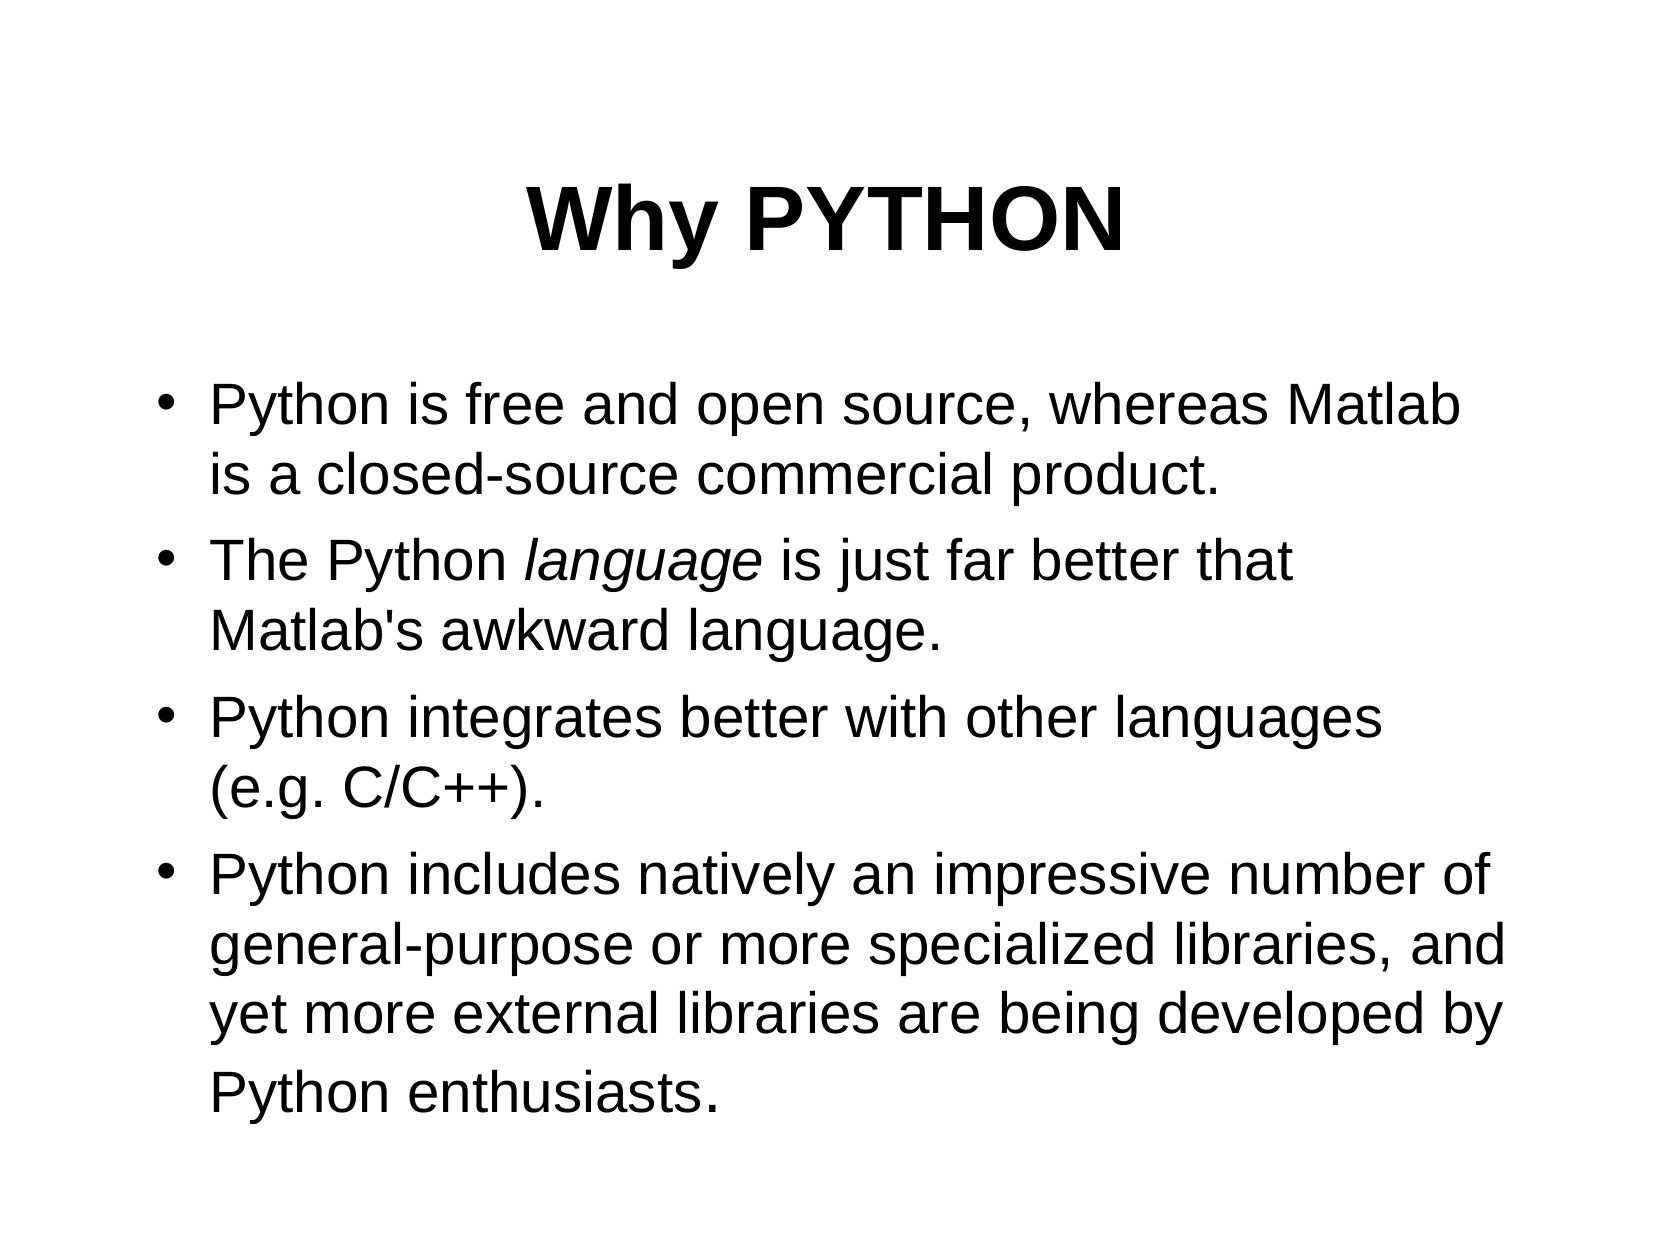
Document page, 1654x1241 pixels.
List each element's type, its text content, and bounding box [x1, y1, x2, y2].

title Why PYTHON [123, 110, 1530, 317]
list Python is free and open source, whereas Matlab is a closed-source commercial product. The Python language is just far better that Matlab's awkward language. Python integrates better with other languages (e.g. C/C++). Python includes natively an impressive number of general-purpose or more specialized libraries, and yet more external libraries are being developed by Python enthusiasts. [123, 358, 1530, 1103]
